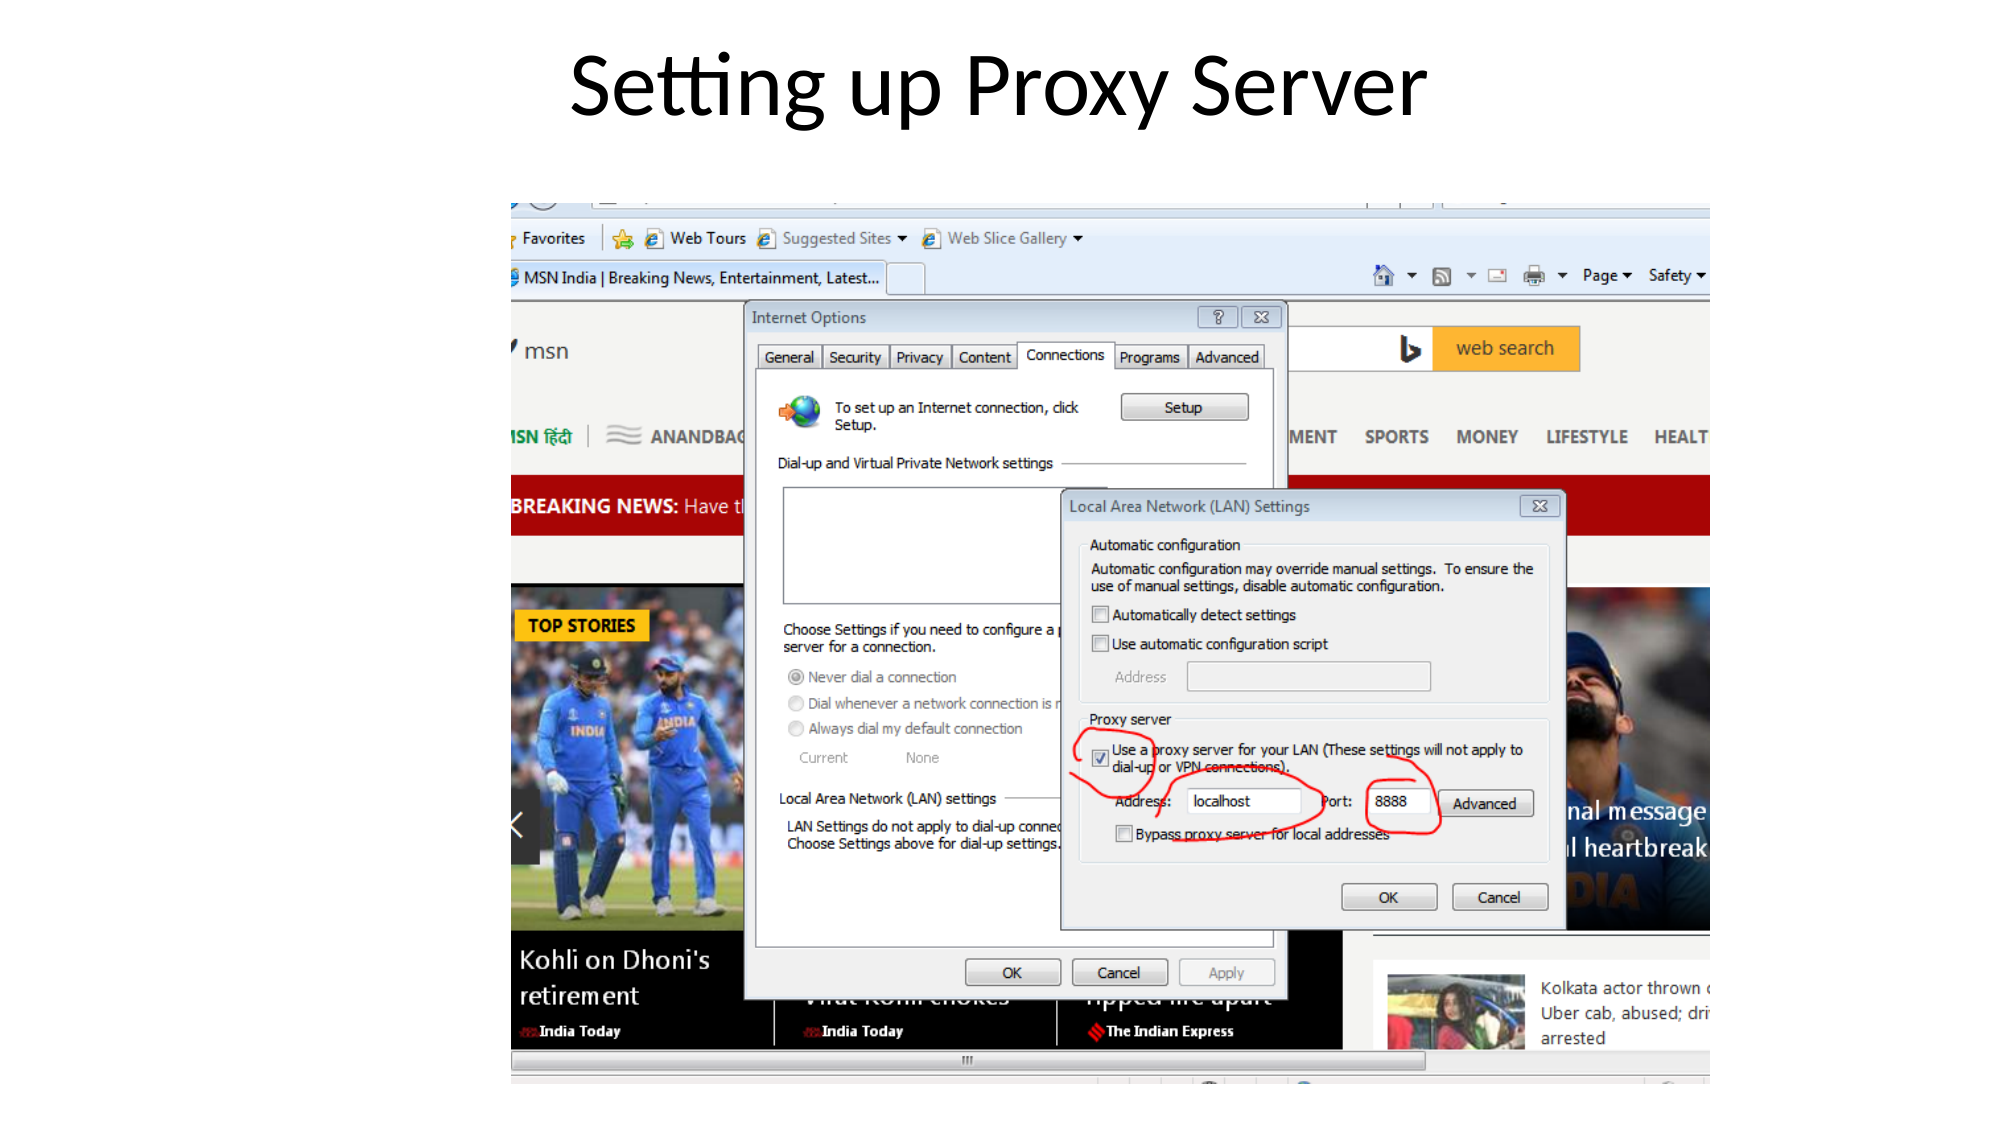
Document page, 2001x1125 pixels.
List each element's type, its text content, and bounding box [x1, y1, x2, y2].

picture [511, 203, 1710, 1084]
text_box Setting up Proxy Server [0, 0, 2000, 158]
